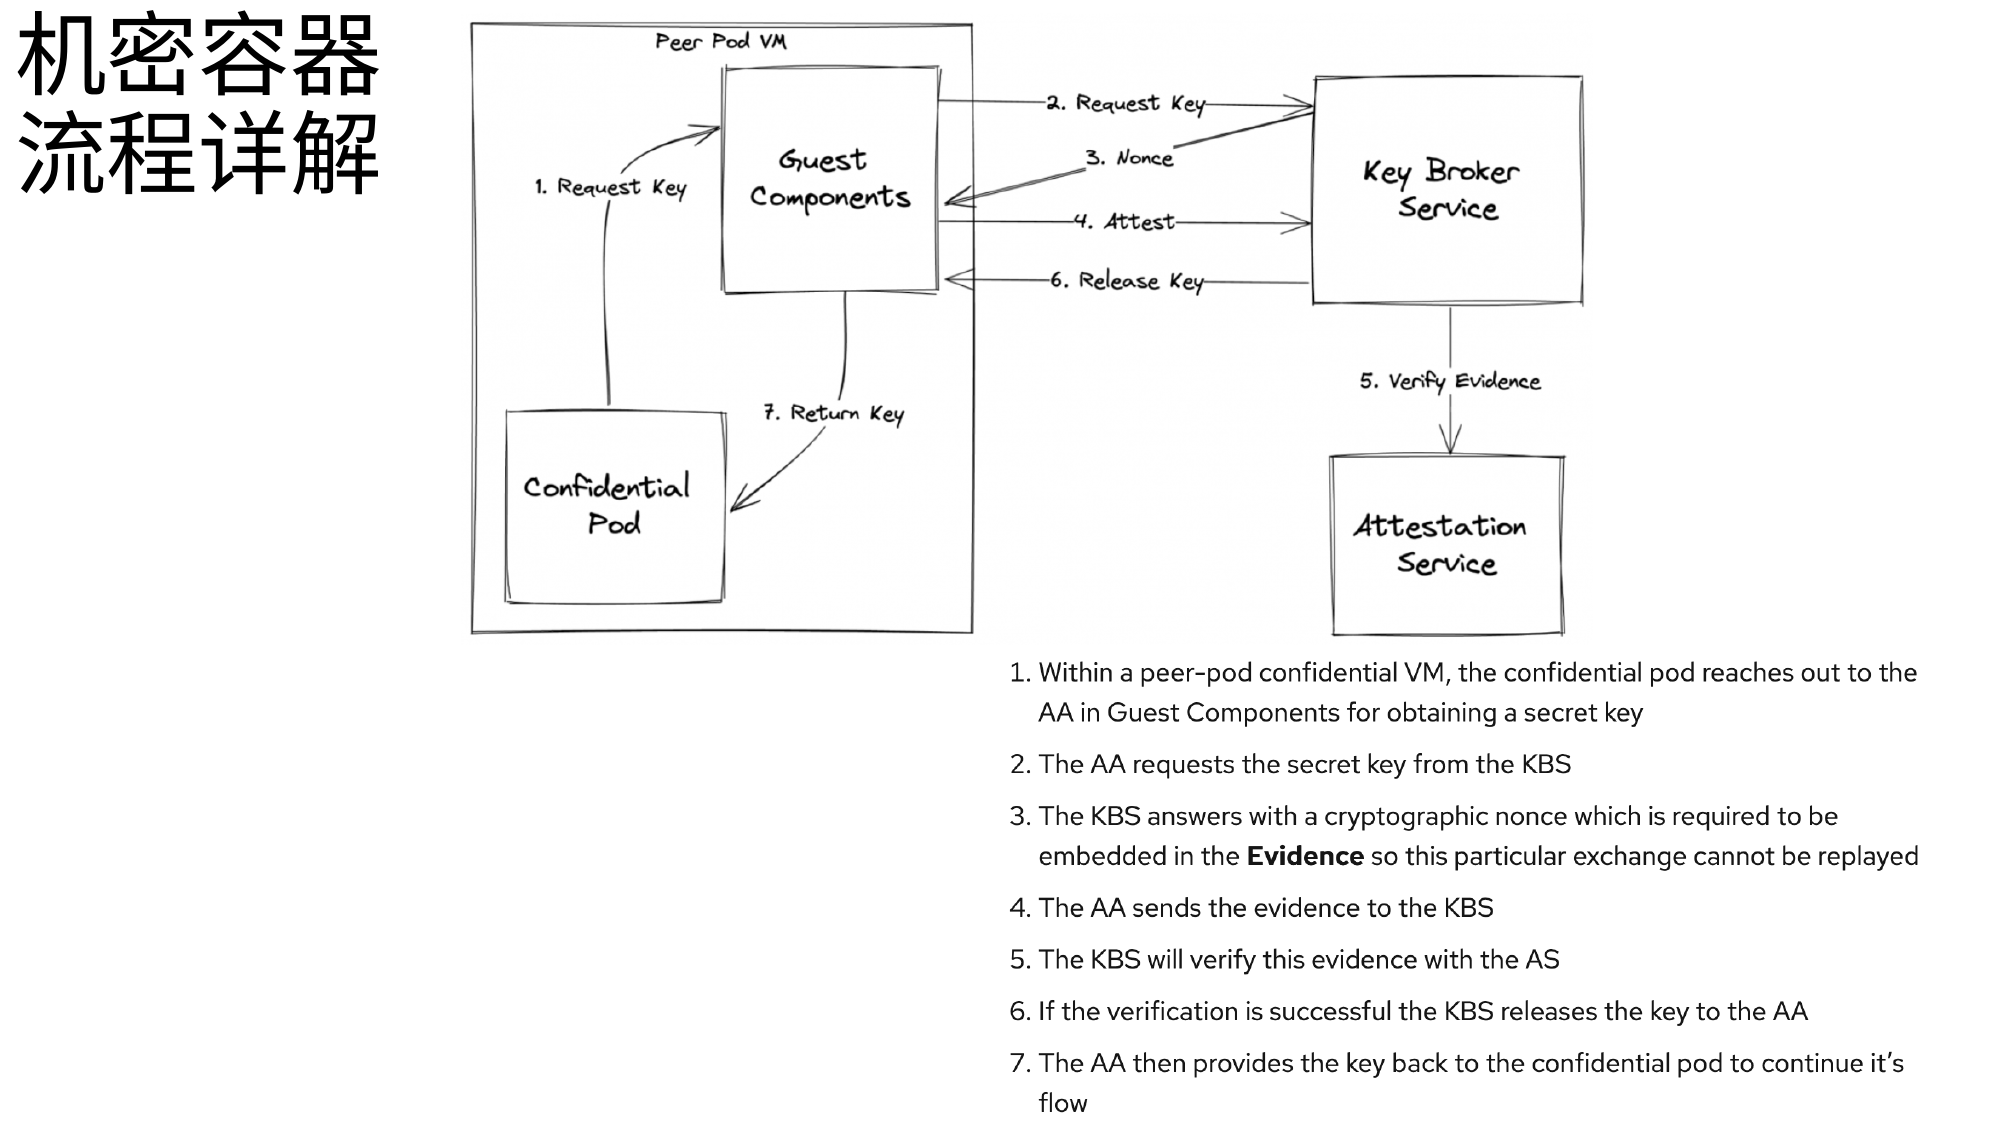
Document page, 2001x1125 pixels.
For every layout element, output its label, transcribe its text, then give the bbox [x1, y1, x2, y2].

picture [449, 0, 1949, 1125]
title 机密容器 流程详解 [0, 0, 449, 218]
